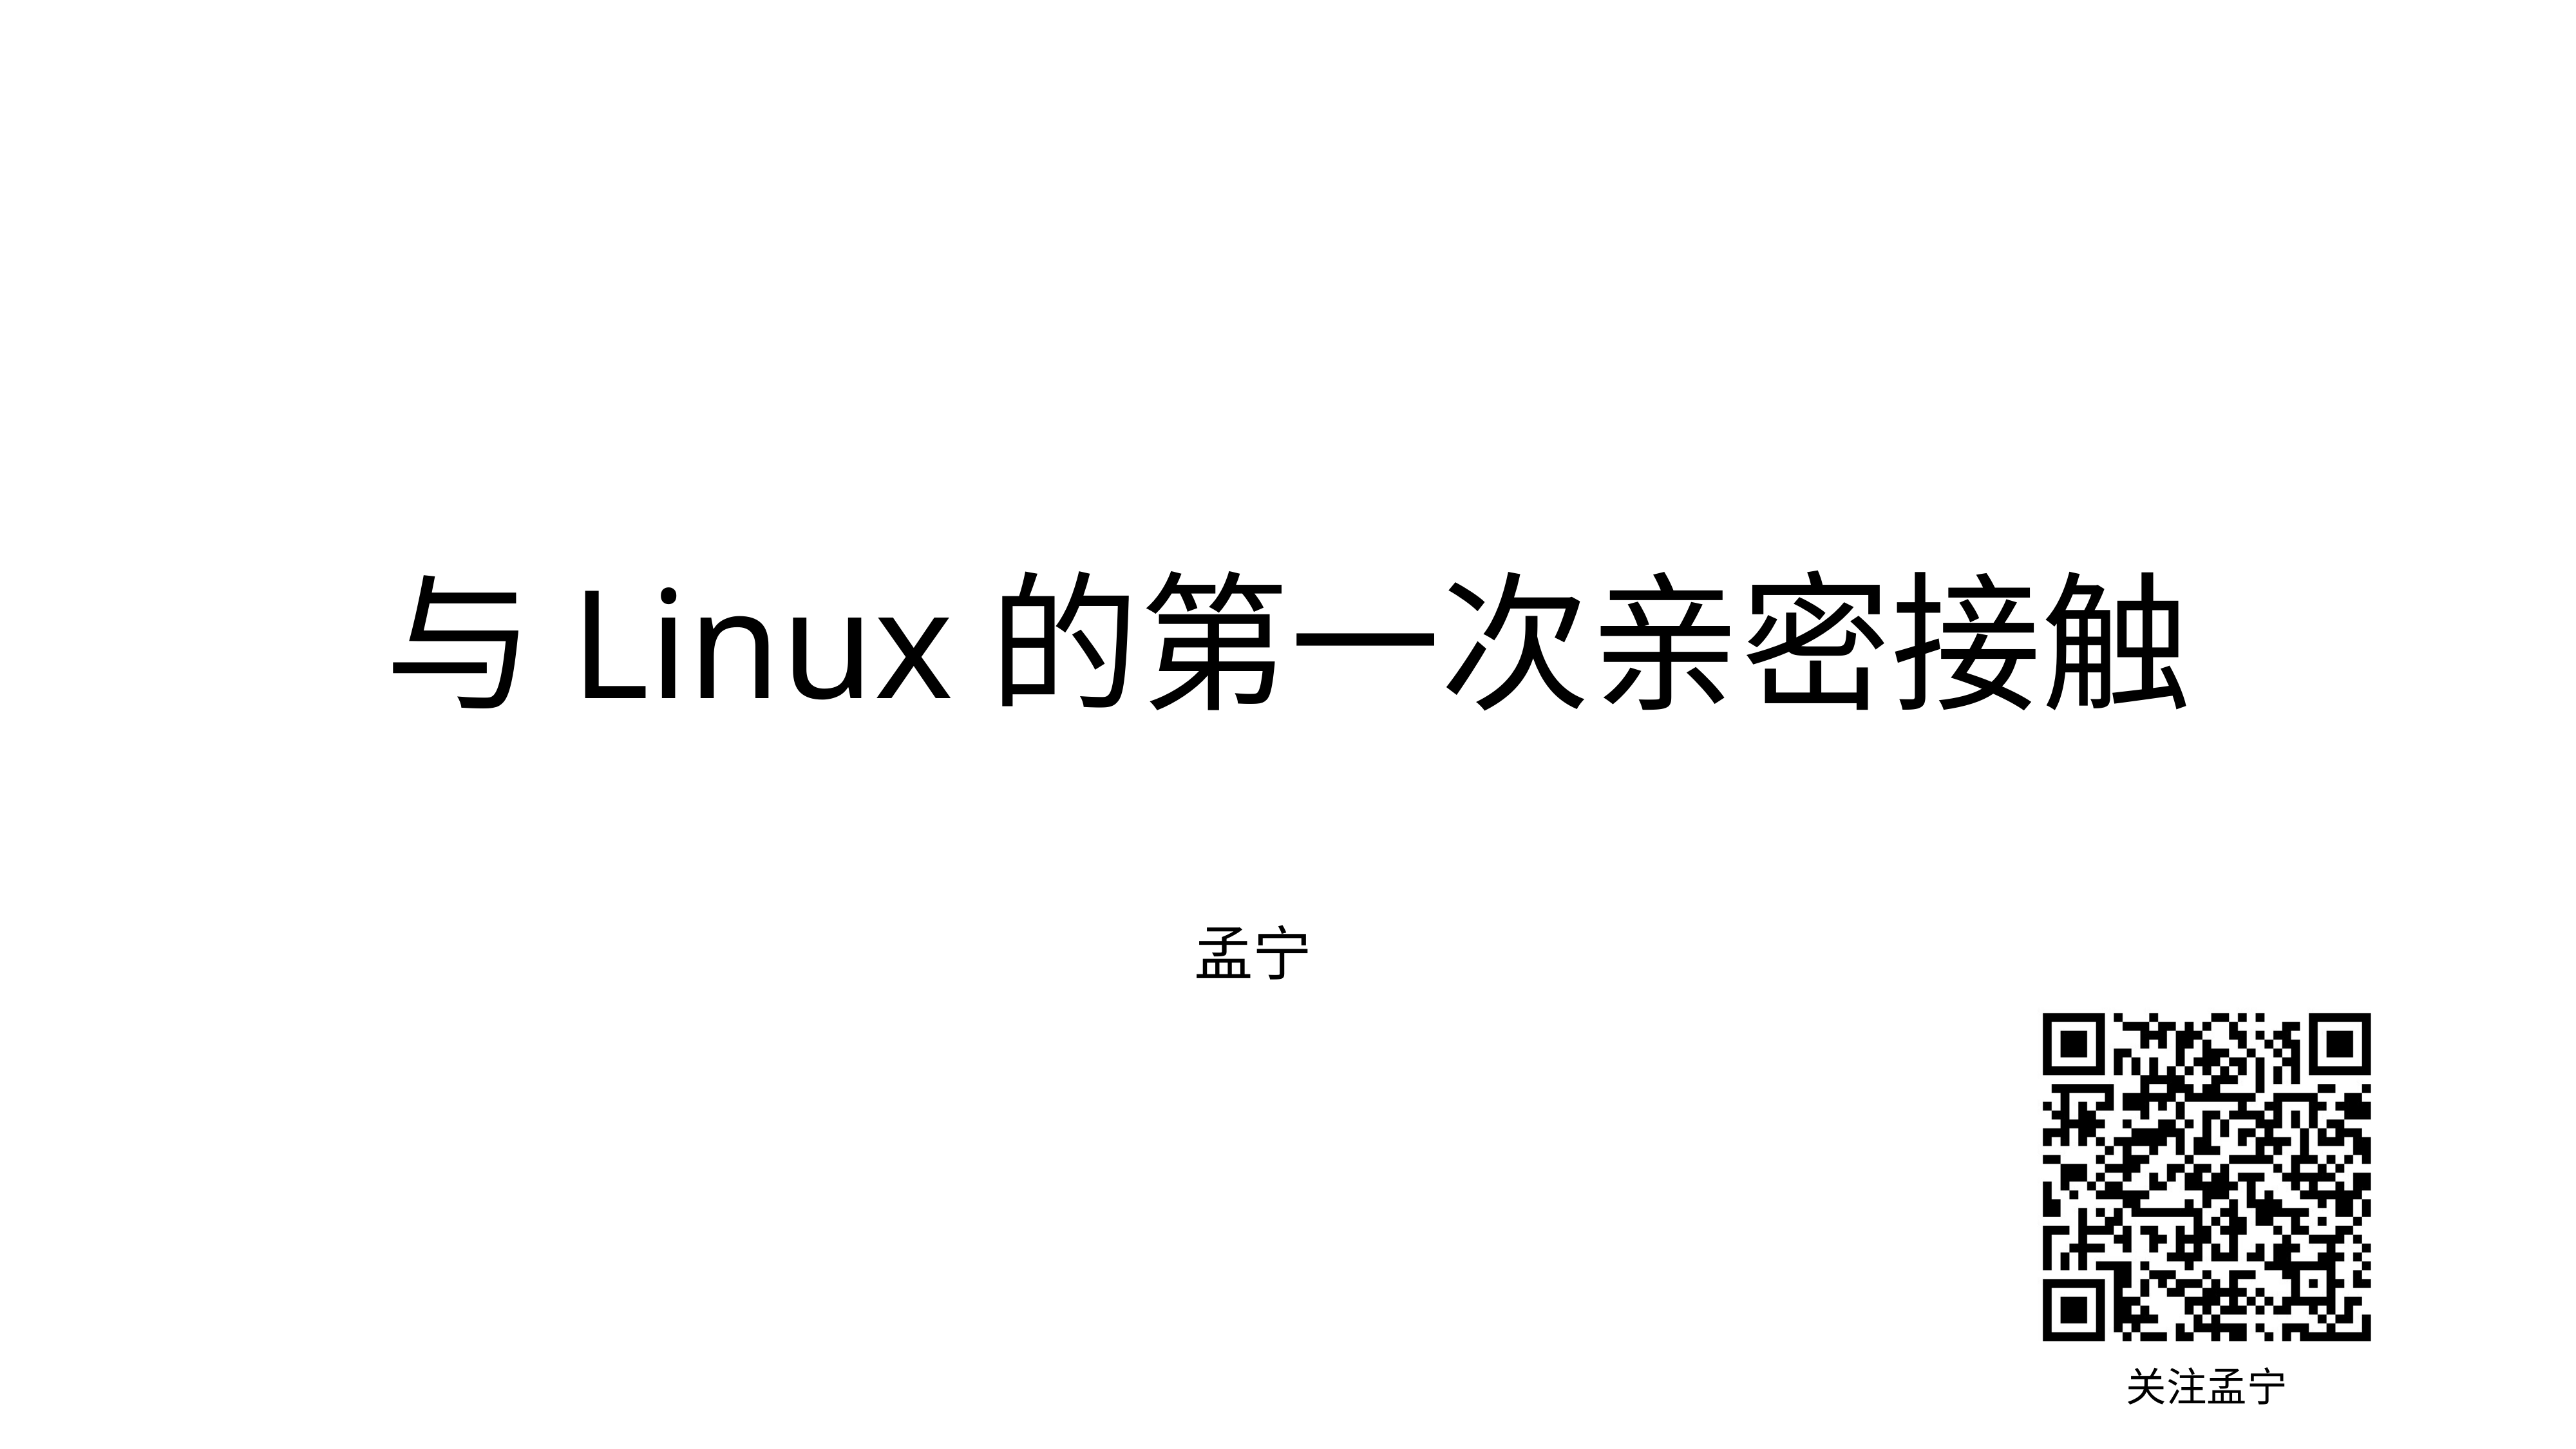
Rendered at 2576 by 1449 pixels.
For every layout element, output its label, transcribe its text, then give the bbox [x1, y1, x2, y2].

title 与Linux的第一次亲密接触 [187, 242, 2389, 735]
subtitle 孟宁 [152, 911, 2354, 1079]
text_box 关注孟宁 [2121, 1372, 2293, 1416]
picture [2016, 986, 2398, 1368]
